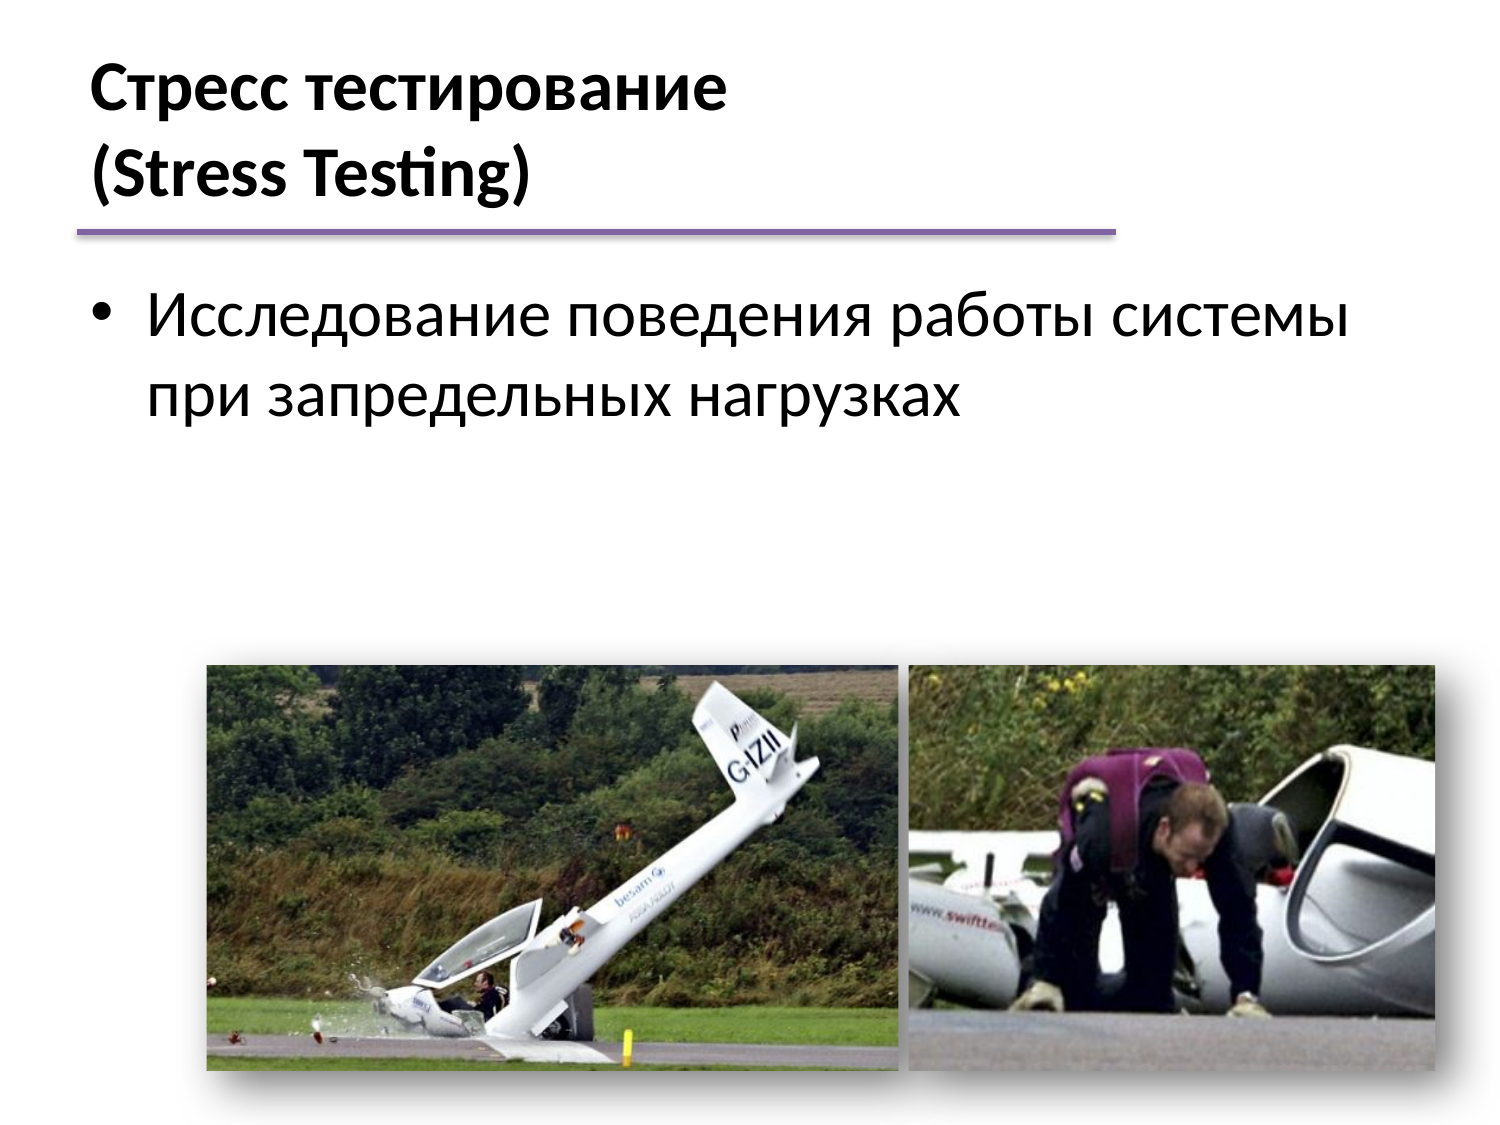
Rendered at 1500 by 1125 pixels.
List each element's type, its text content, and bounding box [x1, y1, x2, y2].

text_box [206, 665, 1436, 1071]
list Исследование поведения работы системы при запредельных нагрузках [75, 262, 1425, 1005]
title Стресс тестирование (Stress Testing) [75, 30, 1425, 219]
